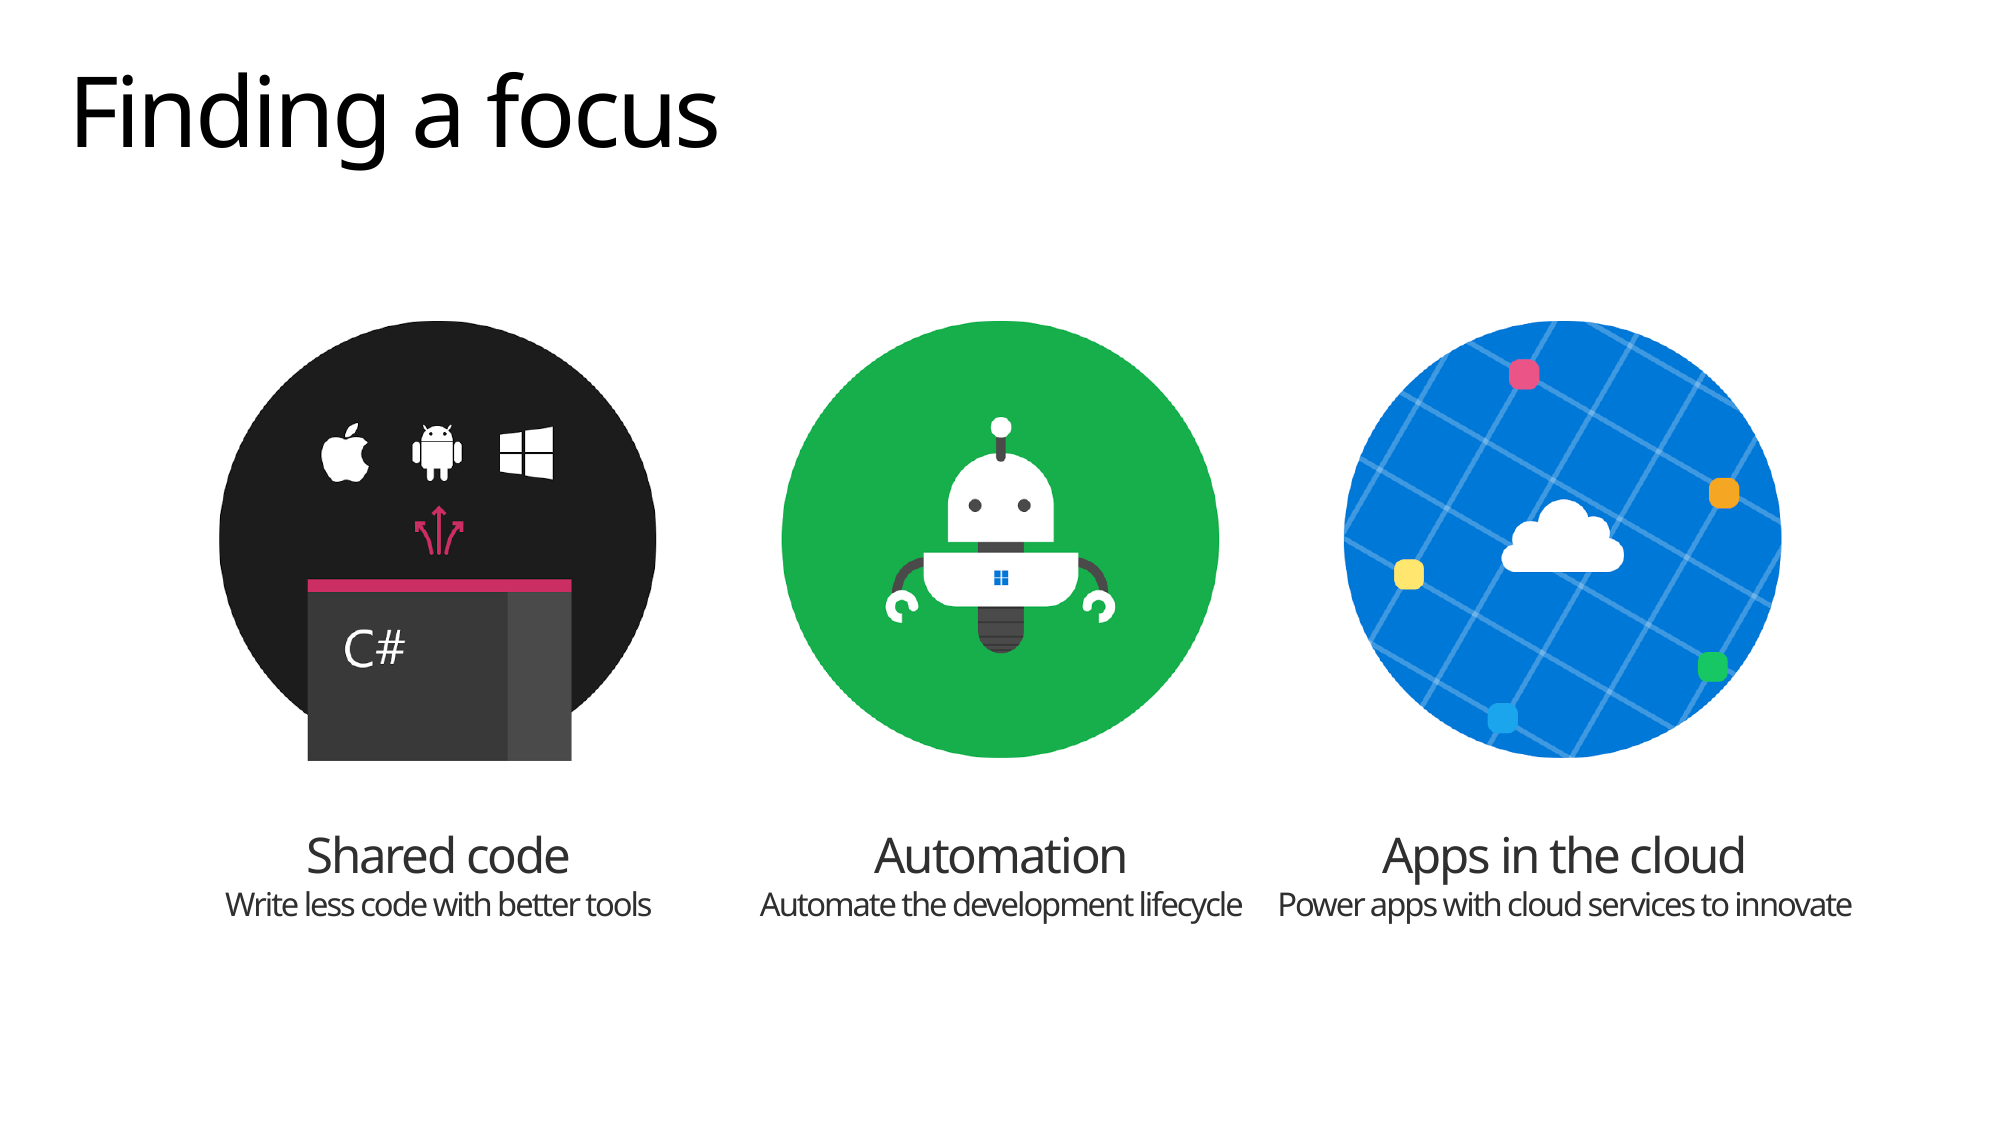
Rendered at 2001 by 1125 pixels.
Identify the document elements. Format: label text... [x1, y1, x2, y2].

picture [0, 226, 2000, 798]
text_box Automation Automate the development lifecycle [721, 823, 1236, 931]
title Finding a focus [44, 47, 1957, 196]
text_box Shared code Write less code with better tools [167, 823, 711, 931]
text_box Apps in the cloud Power apps with cloud services to innovate [1236, 823, 1895, 931]
